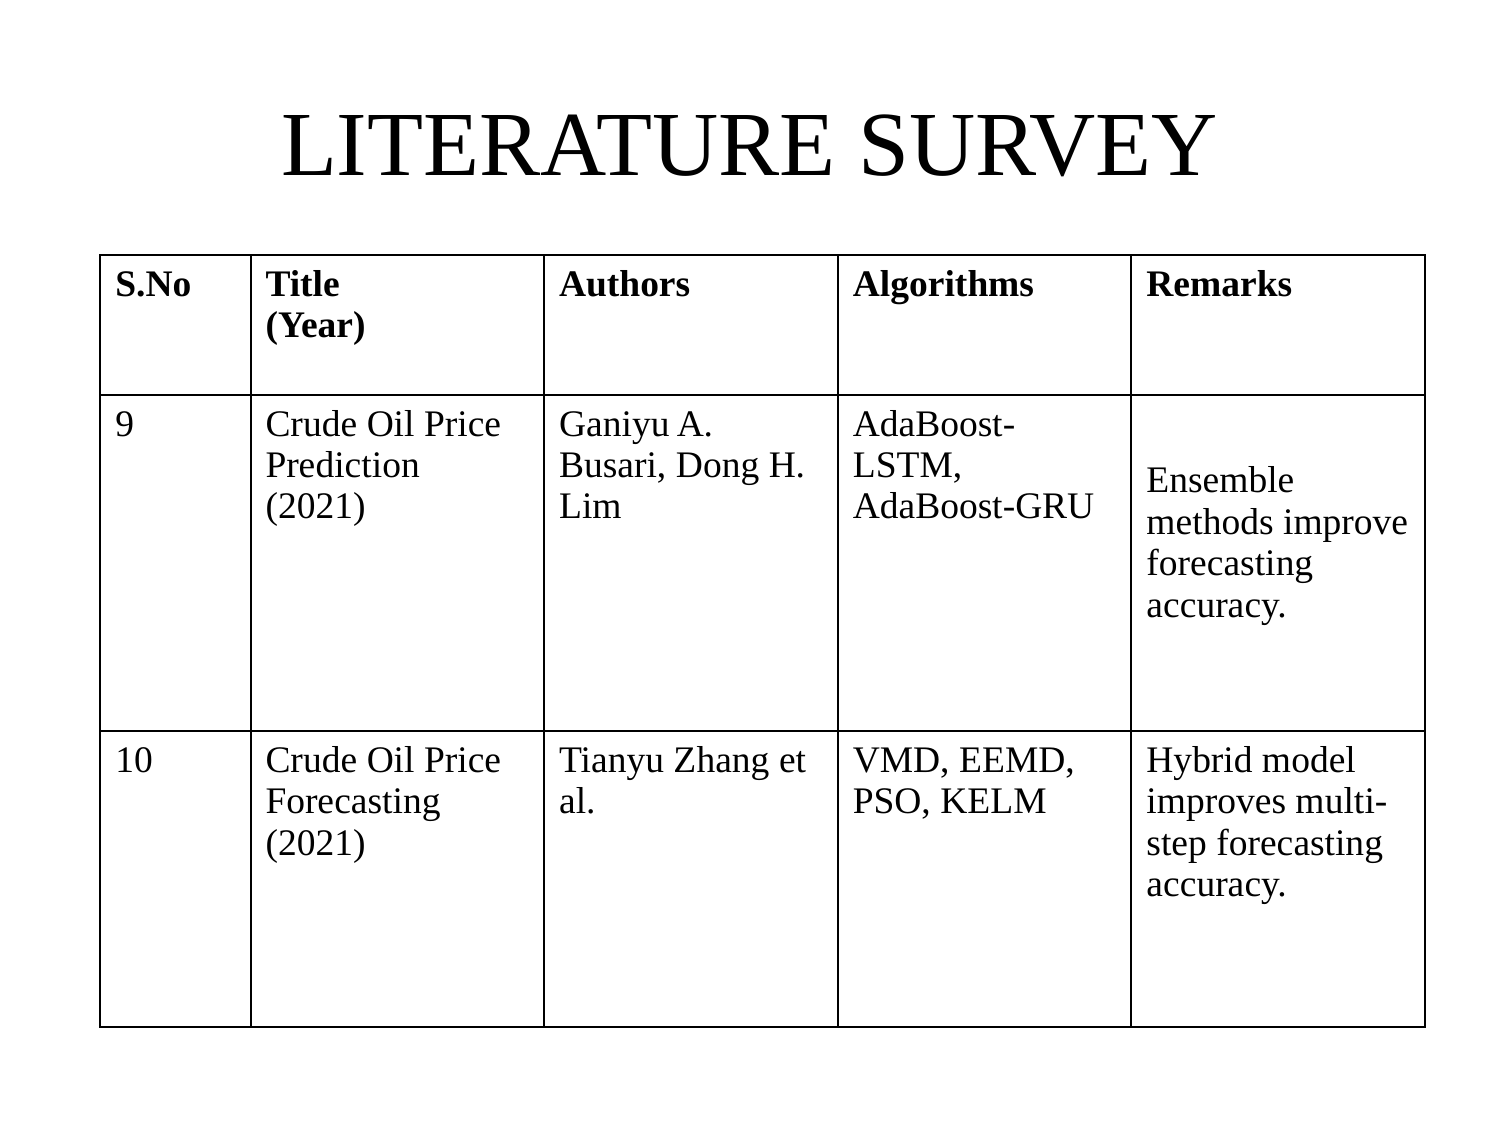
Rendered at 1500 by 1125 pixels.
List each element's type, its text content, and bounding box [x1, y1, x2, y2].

table_header Title (Year) [252, 256, 543, 394]
title LITERATURE SURVEY [75, 45, 1425, 233]
table_cell VMD, EEMD, PSO, KELM [839, 732, 1130, 1026]
table_cell Tianyu Zhang et al. [545, 732, 837, 1026]
table_header Remarks [1132, 256, 1424, 394]
table_cell AdaBoost-LSTM, AdaBoost-GRU [839, 396, 1130, 730]
table_header S.No [101, 256, 250, 394]
table_cell 10 [101, 732, 250, 1026]
table_header Authors [545, 256, 837, 394]
table_cell 9 [101, 396, 250, 730]
table_cell Ganiyu A. Busari, Dong H. Lim [545, 396, 837, 730]
table_cell Crude Oil Price Prediction (2021) [252, 396, 543, 730]
table_cell Ensemble methods improve forecasting accuracy. [1132, 396, 1424, 730]
table_header Algorithms [839, 256, 1130, 394]
table_cell Hybrid model improves multi-step forecasting accuracy. [1132, 732, 1424, 1026]
table_cell Crude Oil Price Forecasting (2021) [252, 732, 543, 1026]
